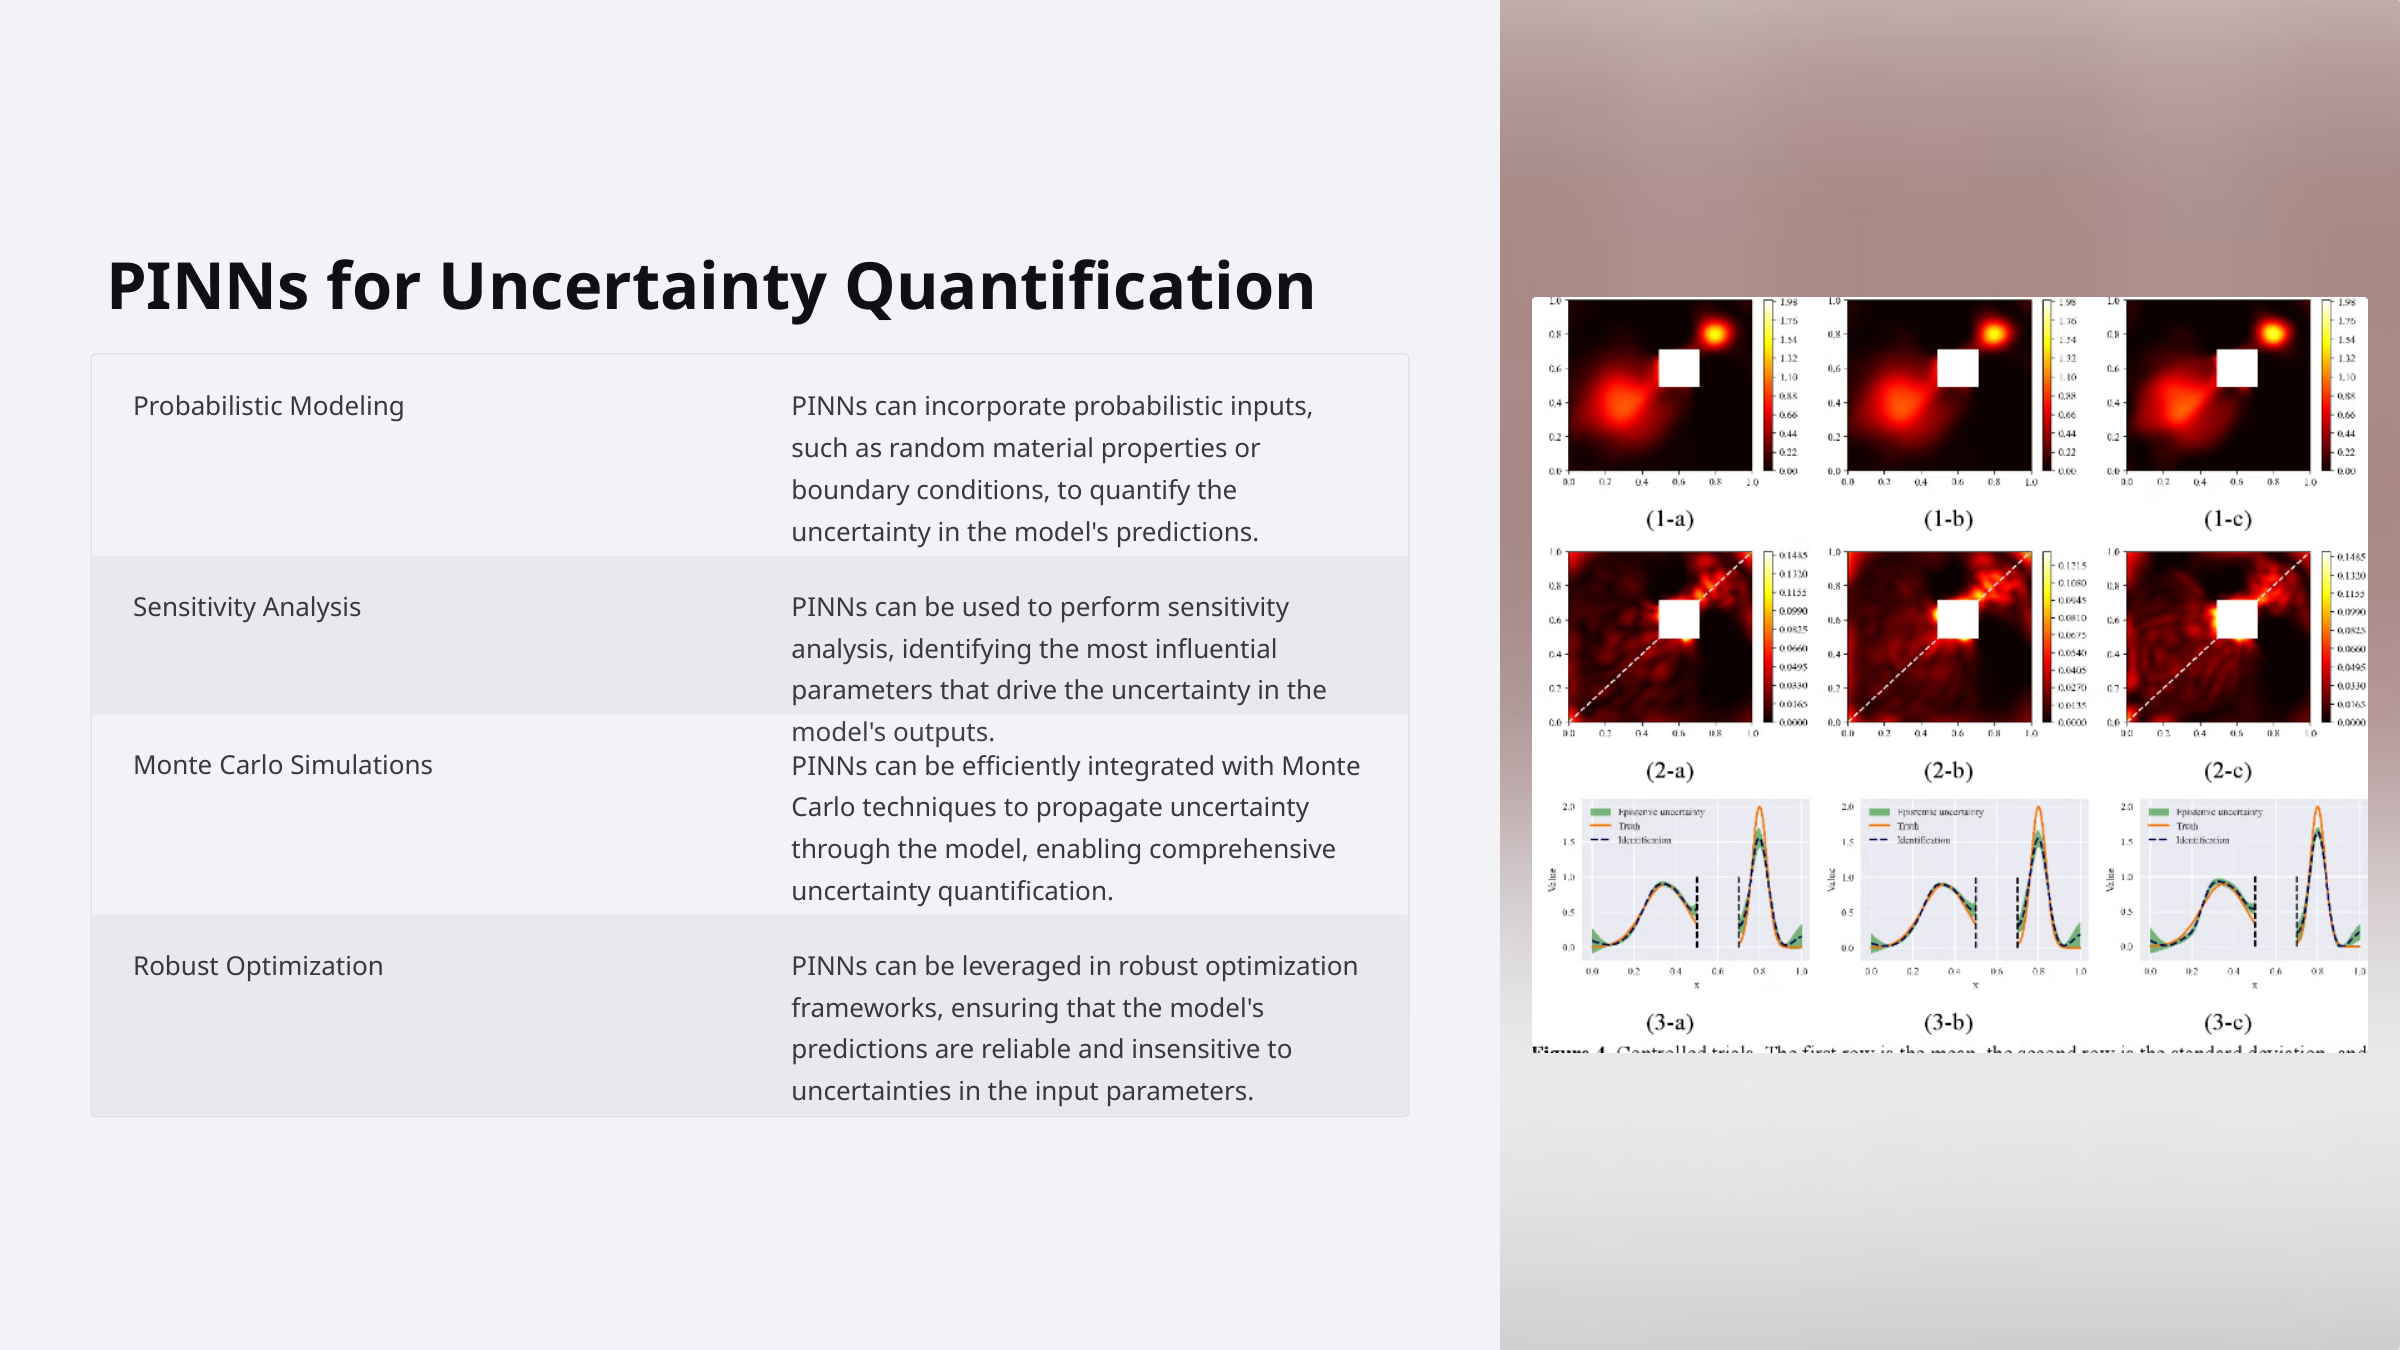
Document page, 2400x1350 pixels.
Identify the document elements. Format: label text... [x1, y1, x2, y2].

text_box [92, 914, 1408, 1116]
text_box Monte Carlo Simulations [118, 731, 724, 773]
text_box Sensitivity Analysis [118, 572, 724, 615]
text_box PINNs can be efficiently integrated with Monte Carlo techniques to propagate uncertainty through the model, enabling comprehensive uncertainty quantification. [776, 731, 1382, 898]
text_box PINNs can be leveraged in robust optimization frameworks, ensuring that the model's predictions are reliable and insensitive to uncertainties in the input parameters. [776, 931, 1382, 1099]
text_box [0, 0, 1499, 1350]
text_box PINNs can be used to perform sensitivity analysis, identifying the most influential parameters that drive the uncertainty in the model's outputs. [776, 572, 1382, 698]
text_box [92, 355, 1408, 555]
text_box Robust Optimization [118, 931, 724, 974]
text_box [92, 555, 1408, 714]
text_box PINNs can incorporate probabilistic inputs, such as random material properties or boundary conditions, to quantify the uncertainty in the model's predictions. [776, 371, 1382, 539]
text_box [92, 714, 1408, 914]
text_box Probabilistic Modeling [118, 371, 724, 414]
picture [1499, 0, 2400, 1350]
text_box PINNs for Uncertainty Quantification [91, 233, 1202, 315]
